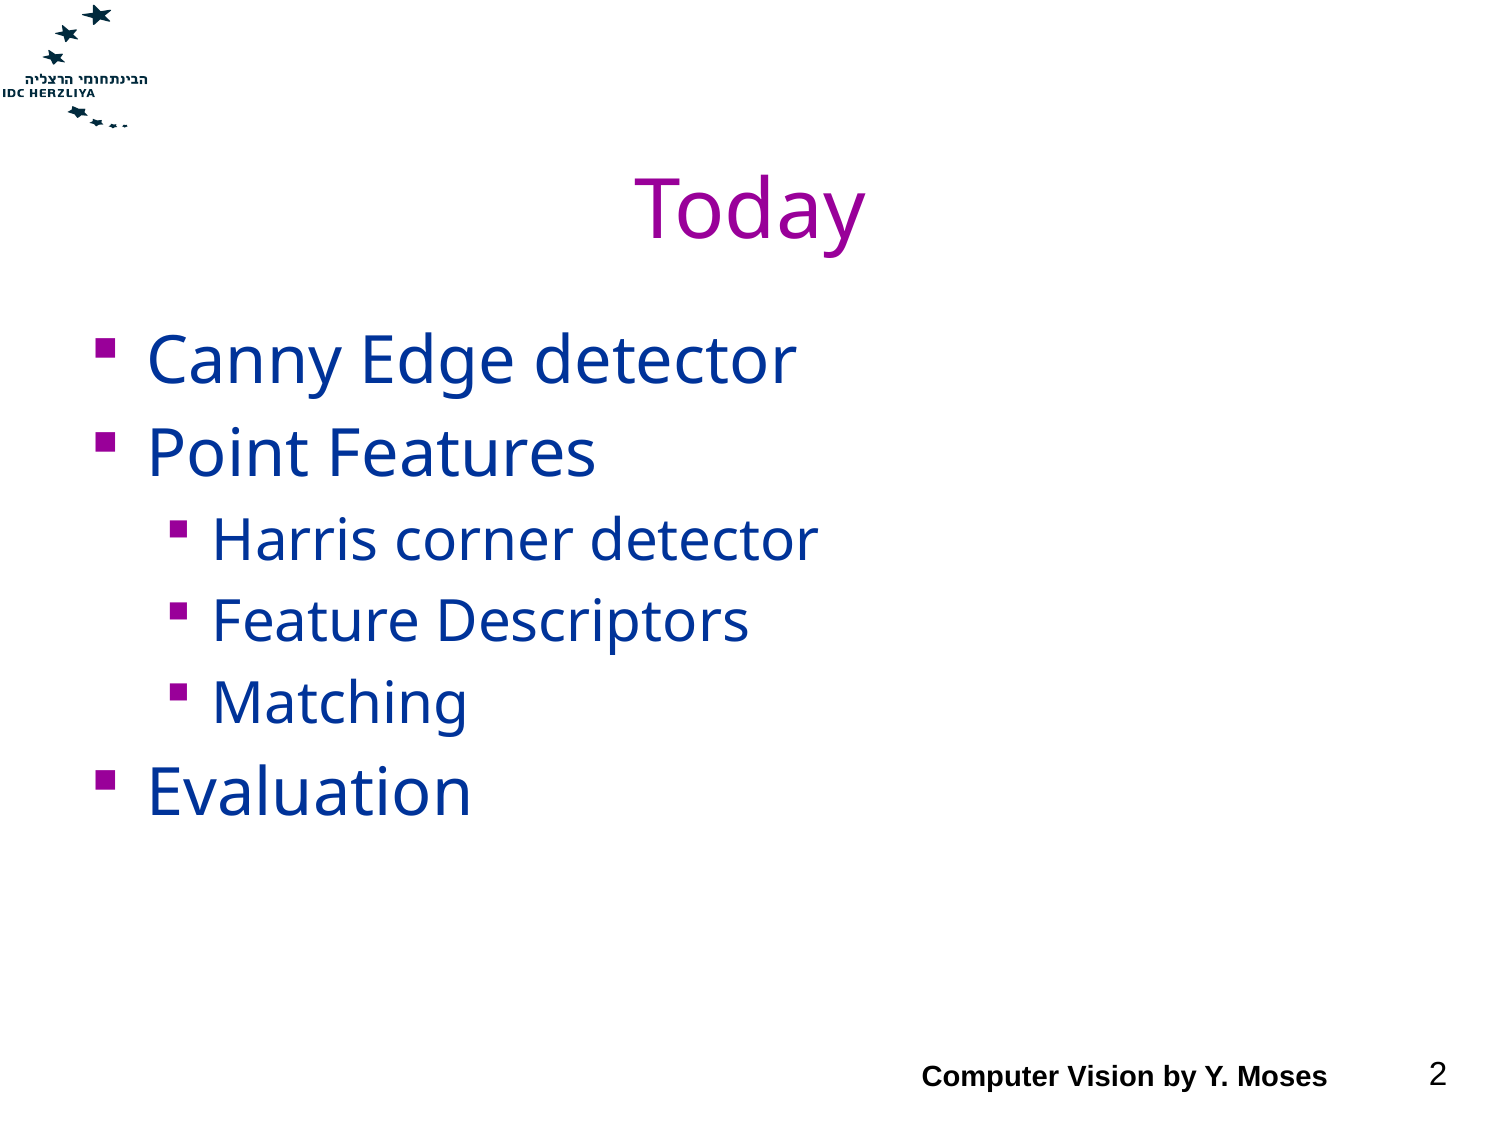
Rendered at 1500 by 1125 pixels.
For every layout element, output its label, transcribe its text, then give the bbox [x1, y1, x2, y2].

slide_number 2 [1363, 1024, 1463, 1101]
title Today [112, 74, 1388, 263]
picture [0, 0, 150, 134]
footer Computer Vision by Y. Moses [887, 1024, 1363, 1101]
list Canny Edge detector Point Features Harris corner detector Feature Descriptors Matching Evaluation [74, 309, 1417, 994]
